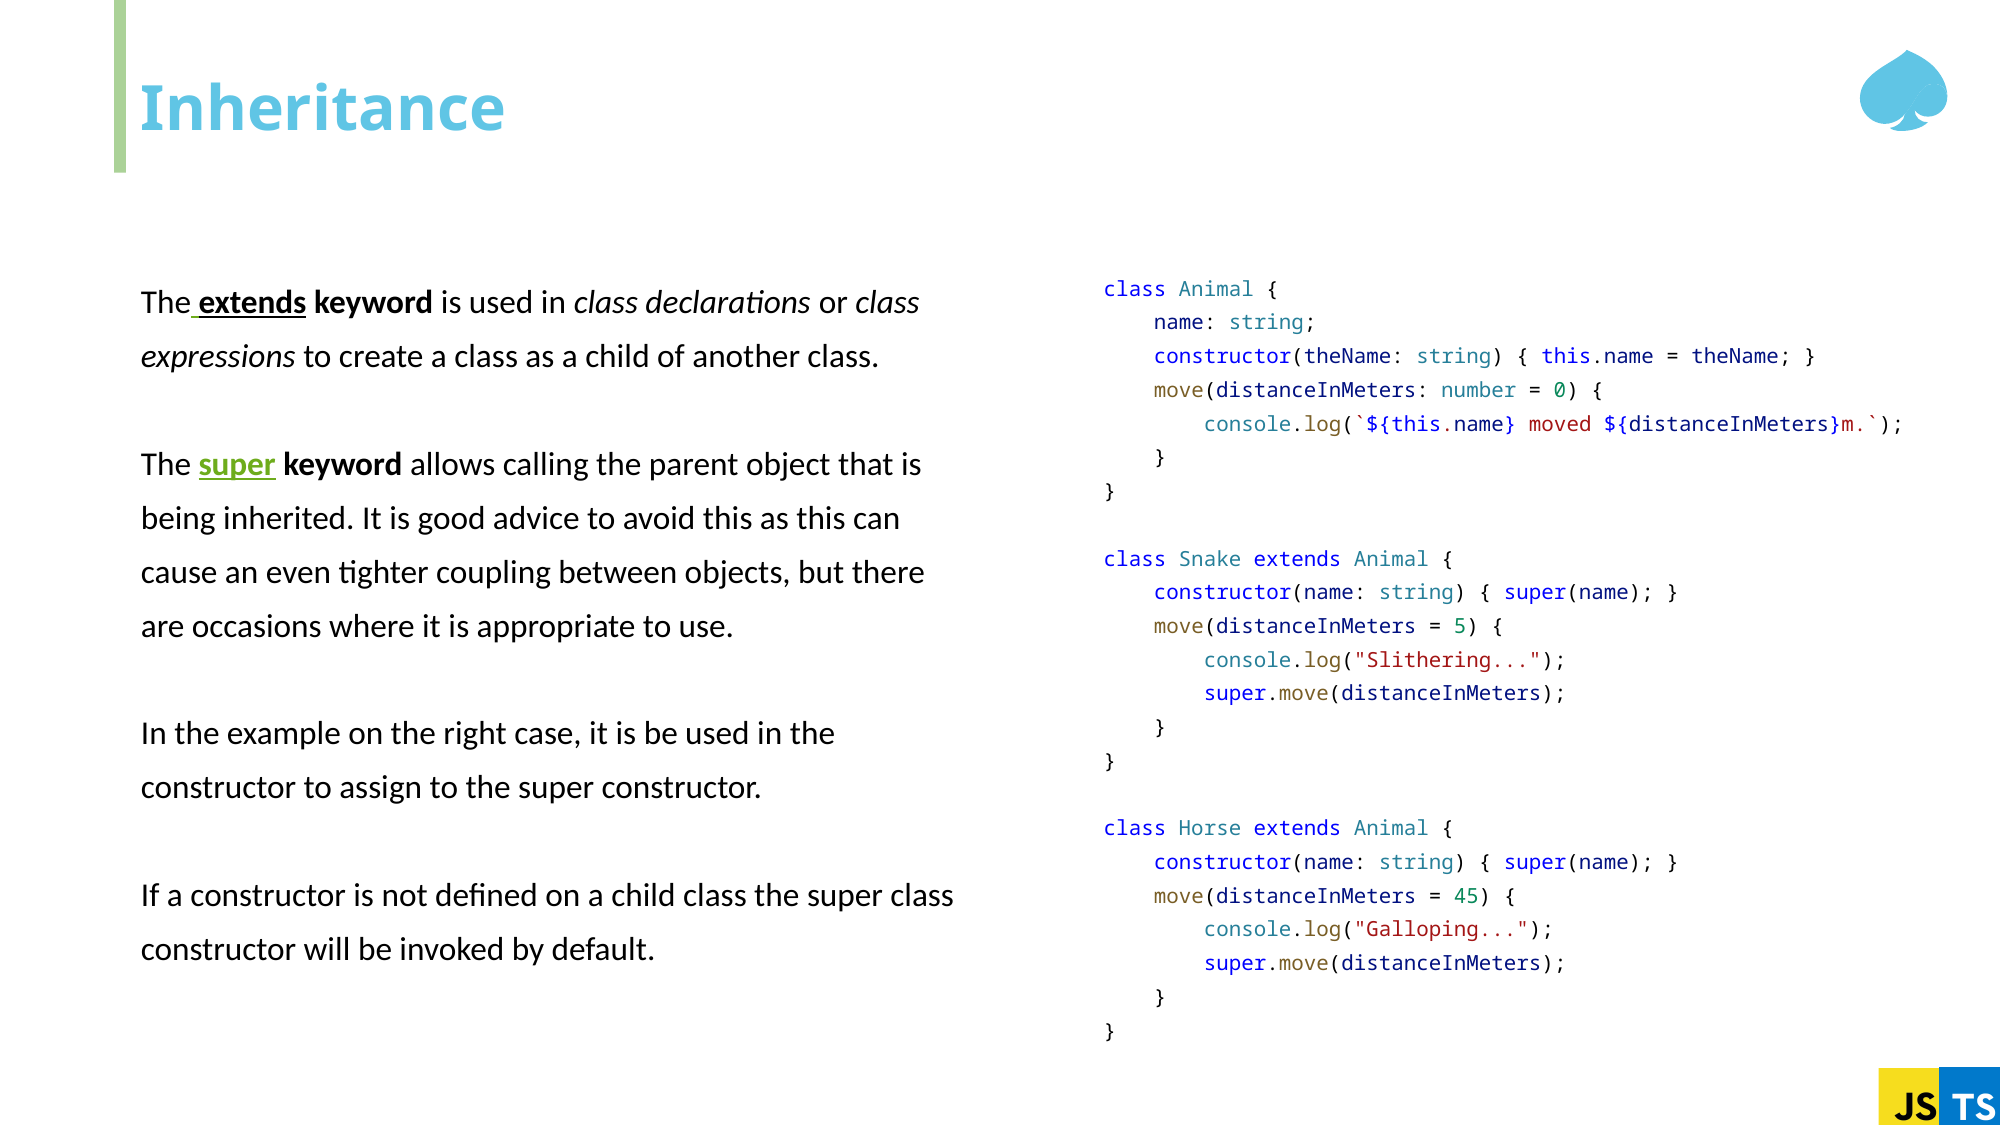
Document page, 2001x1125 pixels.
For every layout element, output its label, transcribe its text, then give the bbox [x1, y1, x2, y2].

picture [1878, 1067, 2000, 1125]
list class Animal { name: string; constructor(theName: string) { this.name = theName; } move(distanceInMeters: number = 0) { console.log(`${this.name} moved ${distanceInMeters}m.`); } } class Snake extends Animal { constructor(name: string) { super(name); } move(distanceInMeters = 5) { console.log("Slithering..."); super.move(distanceInMeters); } } class Horse extends Animal { constructor(name: string) { super(name); } move(distanceInMeters = 45) { console.log("Galloping..."); super.move(distanceInMeters); } } [1103, 266, 1940, 1072]
list The extends keyword is used in class declarations or class expressions to create a class as a child of another class. The super keyword allows calling the parent object that is being inherited. It is good advice to avoid this as this can cause an even tighter coupling between objects, but there are occasions where it is appropriate to use. In the example on the right case, it is be used in the constructor to assign to the super constructor. If a constructor is not defined on a child class the super class constructor will be invoked by default. [140, 266, 977, 1072]
title Inheritance [140, 60, 977, 143]
